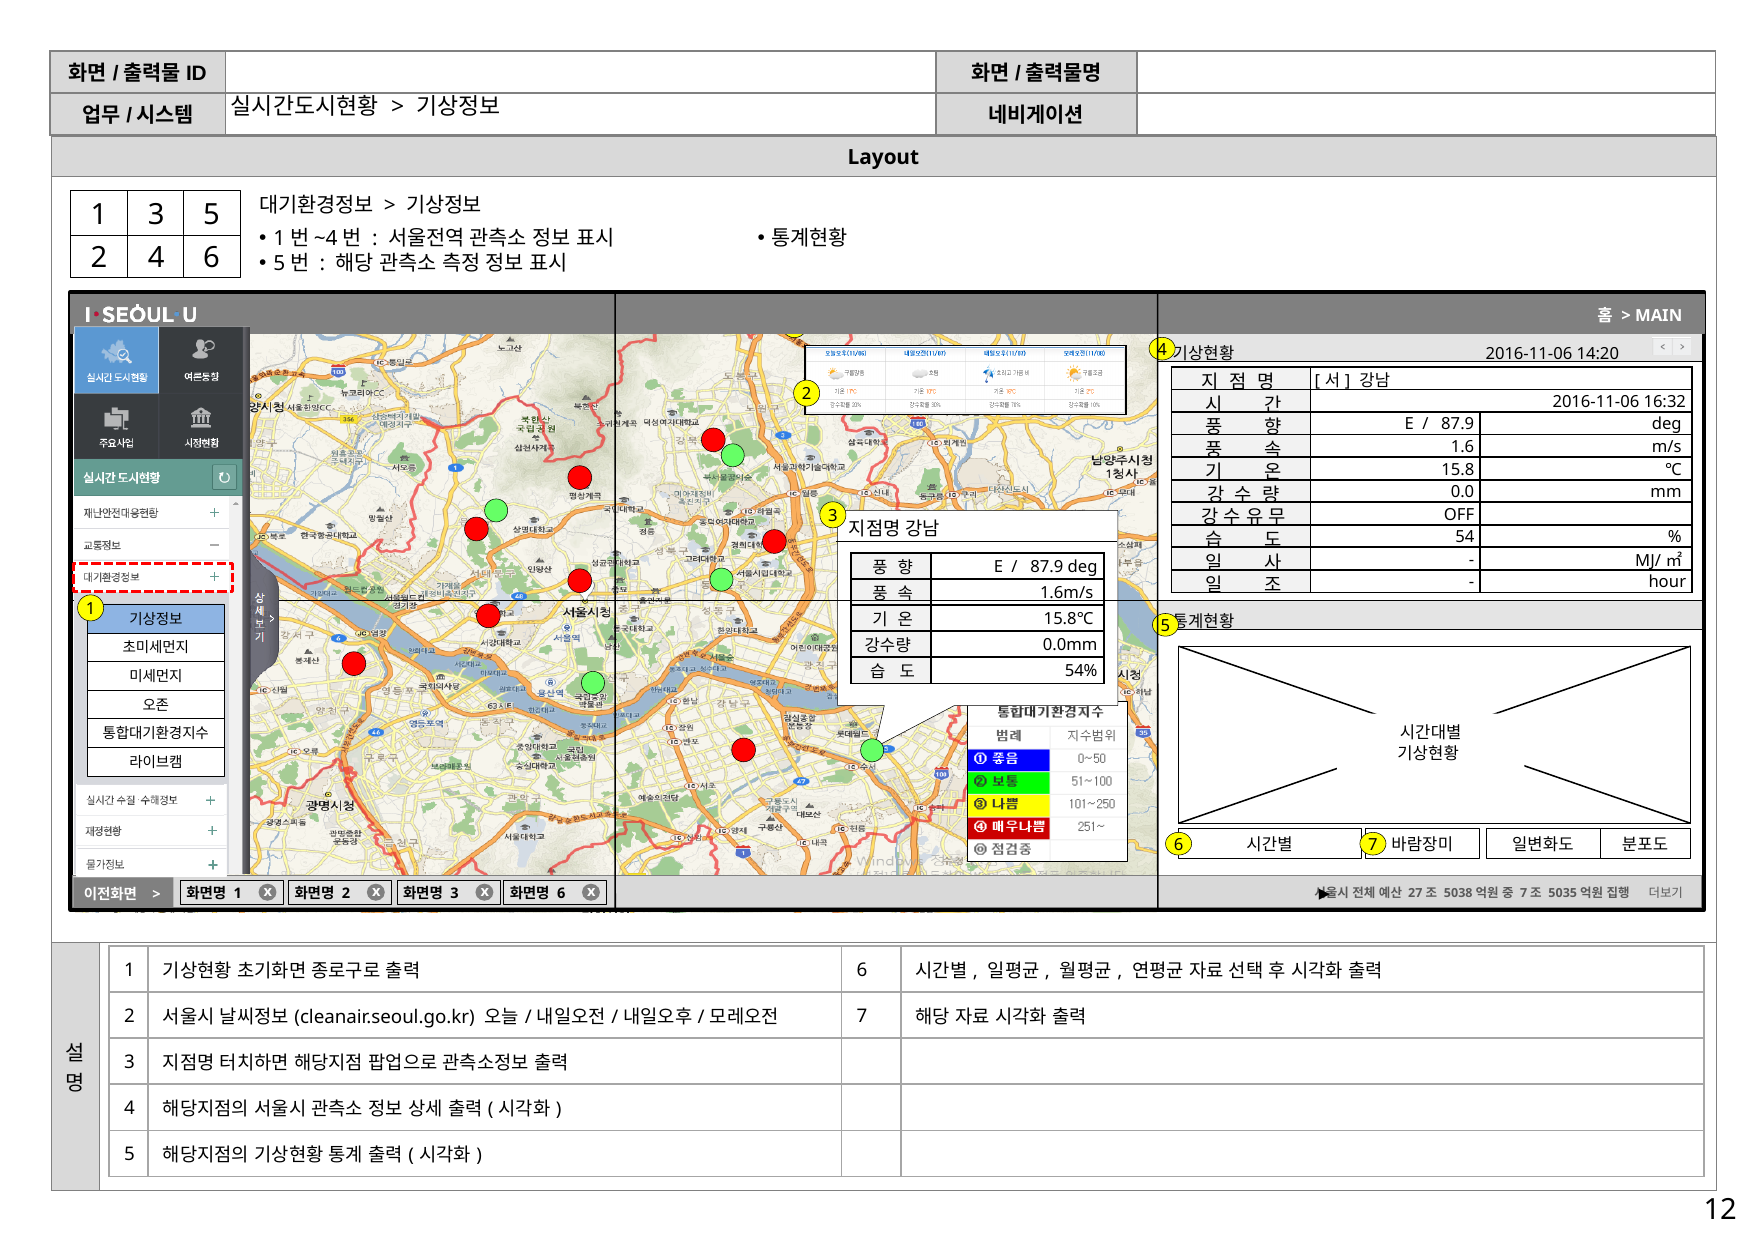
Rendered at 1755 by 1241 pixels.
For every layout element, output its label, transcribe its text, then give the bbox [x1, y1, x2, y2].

text_box 6 [181, 233, 242, 280]
table_cell [902, 1085, 1703, 1130]
text_box 1번~4번 : 서울전역 관측소 정보 표시 5번 : 해당 관측소 측정 정보 표시 [244, 224, 748, 282]
table_cell [842, 1131, 900, 1176]
table_cell [902, 1131, 1703, 1176]
table_cell [902, 1039, 1703, 1083]
text_box 대기환경정보 > 기상정보 [244, 183, 1704, 224]
text_box 3 [126, 188, 181, 233]
picture [805, 345, 1126, 415]
table_header 6 [842, 947, 900, 991]
table_cell [616, 601, 1157, 612]
table_cell 5 [110, 1131, 147, 1176]
table_cell [842, 1085, 900, 1130]
table_cell 7 [842, 993, 900, 1037]
table_header 시간별, 일평균, 월평균, 연평균 자료 선택 후 시각화 출력 [902, 947, 1703, 991]
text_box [87, 603, 225, 777]
table_cell 서울시 날씨정보(cleanair.seoul.go.kr) 오늘/내일오전/내일오후/모레오전 [149, 993, 841, 1037]
table_cell 해당지점의 기상현황 통계 출력(시각화) [149, 1131, 841, 1176]
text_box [1162, 612, 1705, 911]
text_box 실시간도시현황 > 기상정보 [215, 84, 516, 127]
text_box 5 [181, 188, 242, 233]
table_cell 4 [110, 1085, 147, 1130]
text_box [616, 291, 1157, 599]
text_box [1158, 291, 1705, 600]
text_box 통계현황 [742, 224, 1492, 257]
table_cell 2 [110, 993, 147, 1037]
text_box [620, 612, 1153, 911]
picture [73, 289, 311, 878]
text_box 1 [68, 188, 126, 233]
table_cell 해당 자료 시각화 출력 [902, 993, 1703, 1037]
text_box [314, 291, 614, 599]
table_cell 지점명 터치하면 해당지점 팝업으로 관측소정보 출력 [149, 1039, 841, 1083]
table_cell [1158, 601, 1704, 612]
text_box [68, 612, 610, 911]
table_header 1 [110, 947, 147, 991]
table_cell [69, 291, 614, 885]
table_header 기상현황 초기화면 종로구로 출력 [149, 947, 841, 991]
table_cell 해당지점의 서울시 관측소 정보 상세 출력(시각화) [149, 1085, 841, 1130]
table_cell 3 [110, 1039, 147, 1083]
table_cell [842, 1039, 900, 1083]
text_box 2 [68, 233, 126, 280]
text_box 4 [126, 233, 181, 280]
